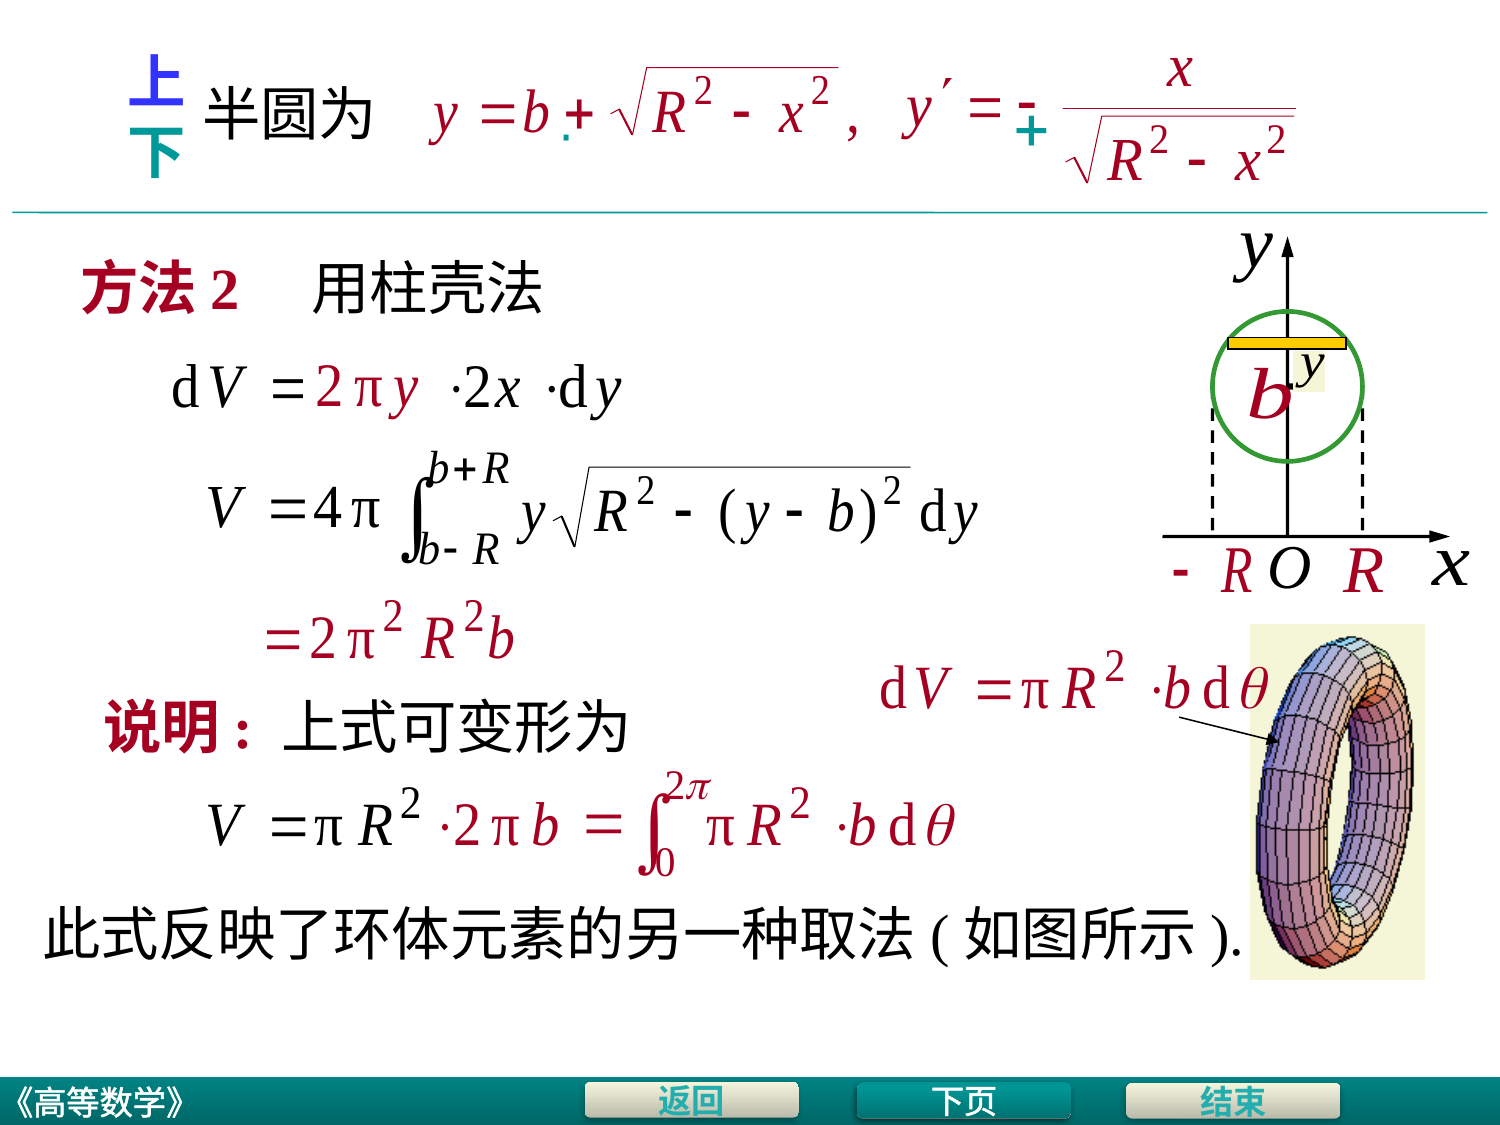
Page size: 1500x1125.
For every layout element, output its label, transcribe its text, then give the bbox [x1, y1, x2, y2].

title 方法2 用柱壳法 [24, 243, 600, 344]
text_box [439, 360, 526, 426]
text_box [512, 461, 984, 552]
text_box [428, 795, 565, 863]
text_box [258, 590, 522, 664]
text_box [112, 37, 863, 193]
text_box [208, 777, 426, 864]
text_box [897, 35, 1301, 188]
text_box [738, 777, 963, 864]
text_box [1162, 218, 1476, 601]
text_box 说明: 上式可变形为 [88, 675, 650, 775]
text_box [312, 359, 424, 425]
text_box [168, 357, 303, 425]
text_box 此式反映了环体元素的另一种取法(如图所示). [27, 889, 1244, 975]
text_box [1249, 624, 1426, 980]
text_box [1292, 350, 1326, 393]
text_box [576, 762, 734, 890]
text_box 下页 [857, 1082, 1072, 1118]
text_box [535, 358, 626, 426]
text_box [208, 443, 526, 580]
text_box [876, 640, 1278, 727]
